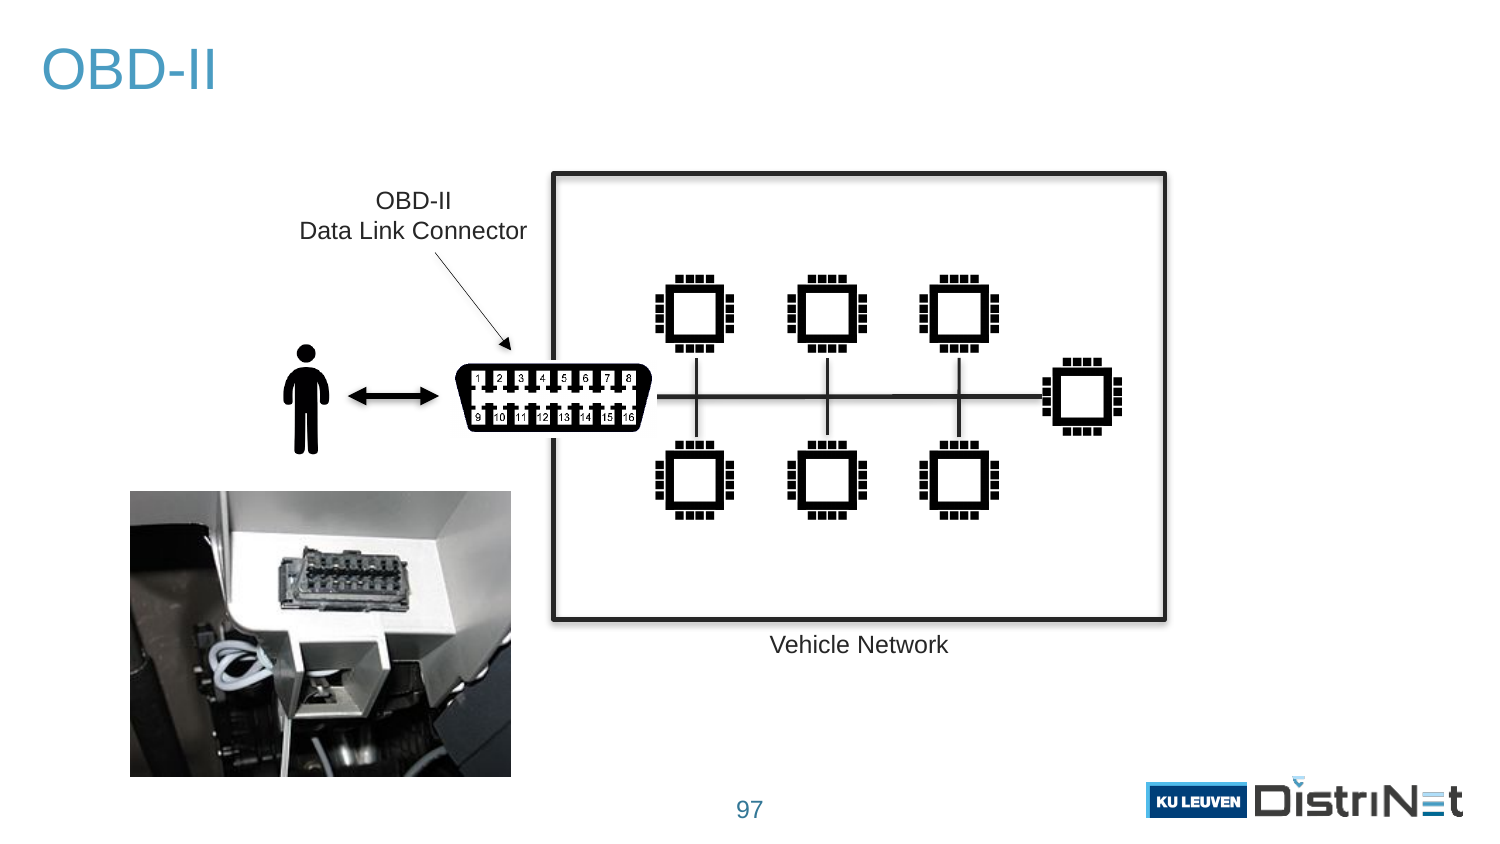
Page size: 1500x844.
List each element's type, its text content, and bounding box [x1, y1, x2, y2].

text_box [553, 173, 1166, 620]
picture [782, 268, 872, 359]
picture [914, 435, 1004, 525]
picture [914, 268, 1004, 359]
picture [1255, 776, 1463, 817]
picture [649, 268, 740, 359]
slide_number 97 [679, 786, 821, 832]
text_box Vehicle Network [754, 621, 964, 667]
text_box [434, 252, 512, 351]
picture [1037, 351, 1128, 442]
picture [130, 491, 511, 777]
picture [450, 360, 740, 525]
picture [1146, 782, 1247, 818]
picture [782, 435, 872, 525]
title OBD-II [26, 23, 1463, 110]
text_box OBD-II Data Link Connector [284, 176, 543, 252]
picture [198, 342, 414, 456]
